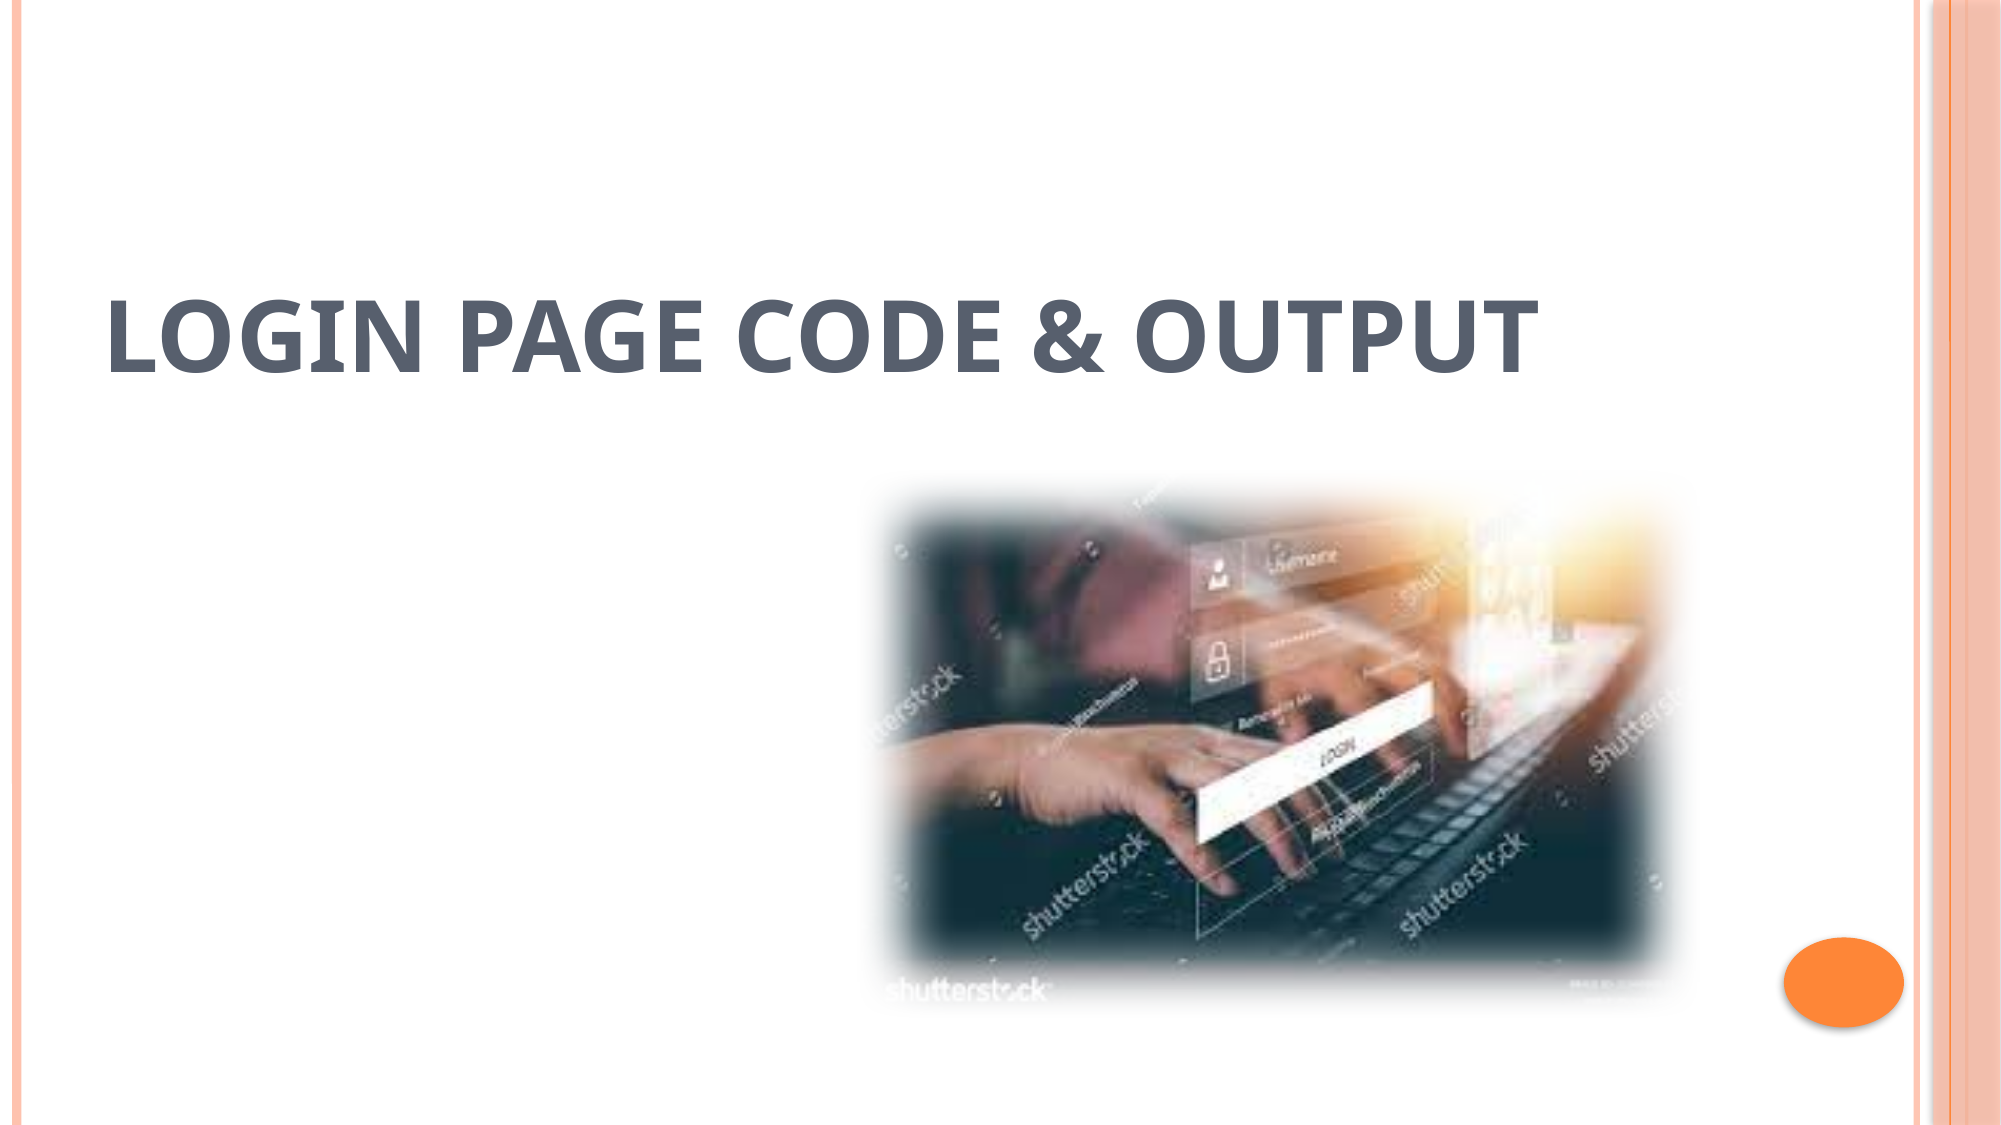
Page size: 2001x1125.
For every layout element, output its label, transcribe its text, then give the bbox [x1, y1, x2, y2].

picture [854, 467, 1701, 1019]
title Login page code & output [87, 212, 1721, 400]
